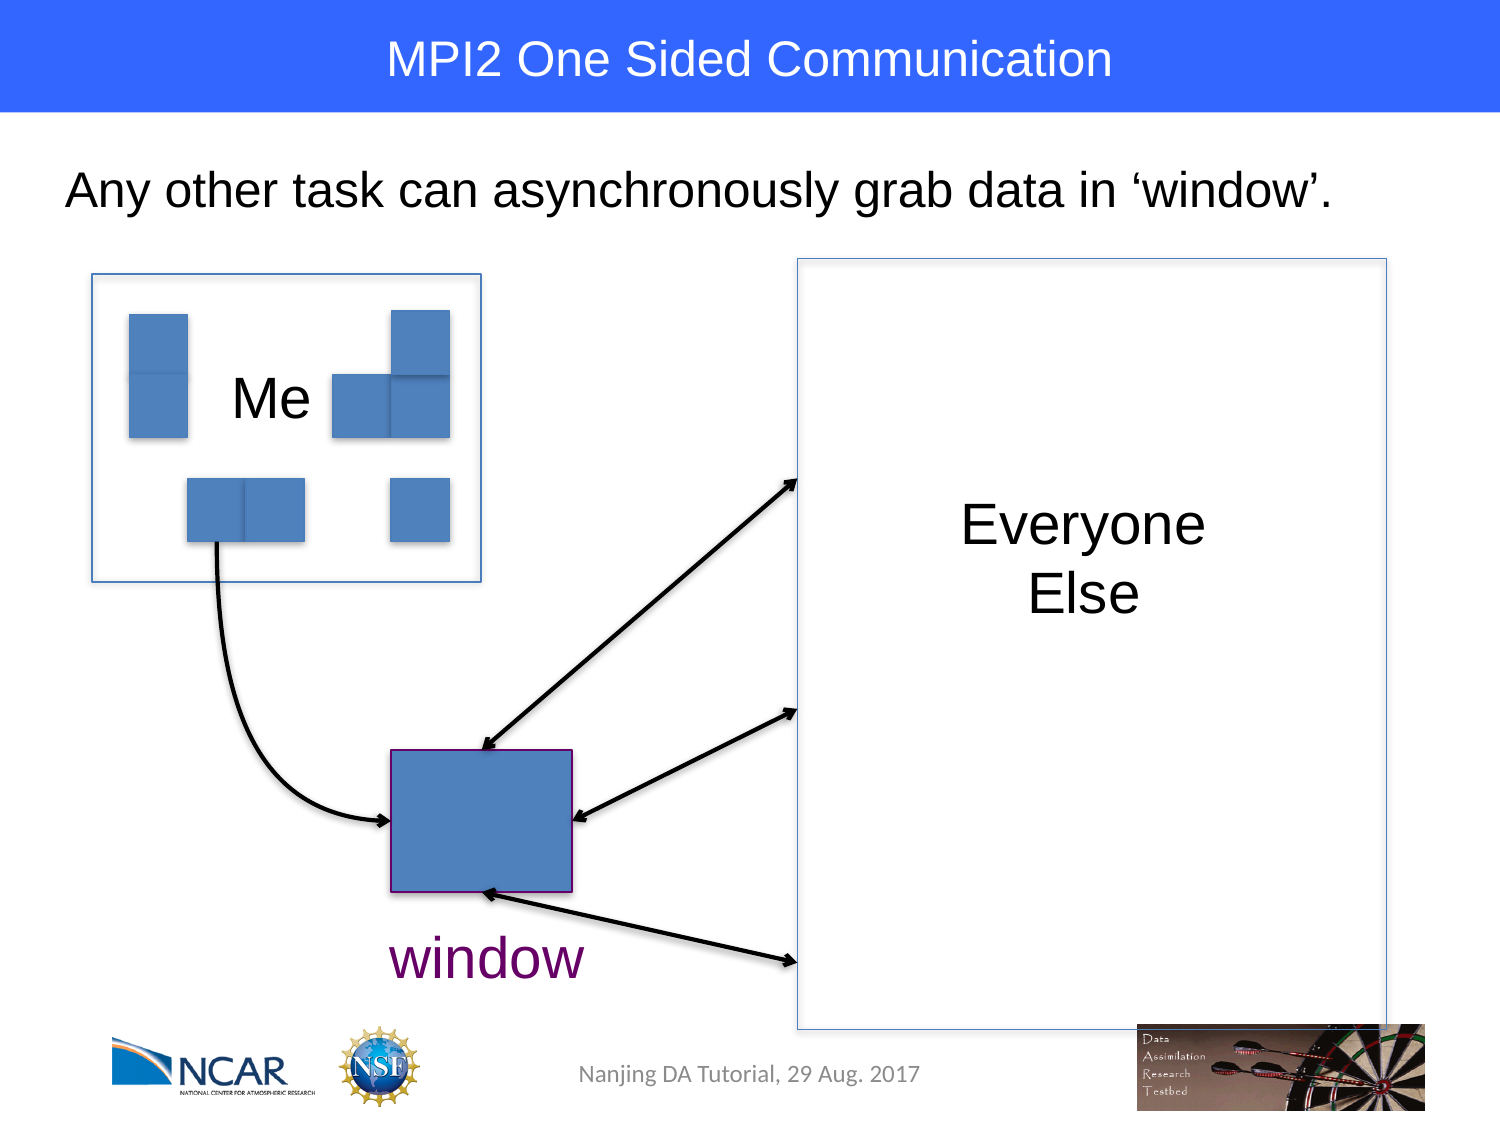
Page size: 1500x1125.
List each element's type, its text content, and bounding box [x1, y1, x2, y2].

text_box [571, 708, 798, 822]
picture [337, 1024, 421, 1108]
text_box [481, 891, 798, 963]
text_box [797, 258, 1387, 1030]
picture [112, 1037, 315, 1095]
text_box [163, 593, 444, 769]
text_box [91, 273, 482, 583]
picture [1137, 1024, 1425, 1111]
text_box window [374, 912, 608, 998]
text_box Everyone Else [912, 478, 1255, 634]
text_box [481, 478, 798, 751]
text_box [390, 749, 573, 893]
title MPI2 One Sided Communication [0, 0, 1500, 113]
text_box Any other task can asynchronously grab data in ‘window’. [50, 149, 1438, 225]
footer Nanjing DA Tutorial, 29 Aug. 2017 [512, 1042, 988, 1103]
